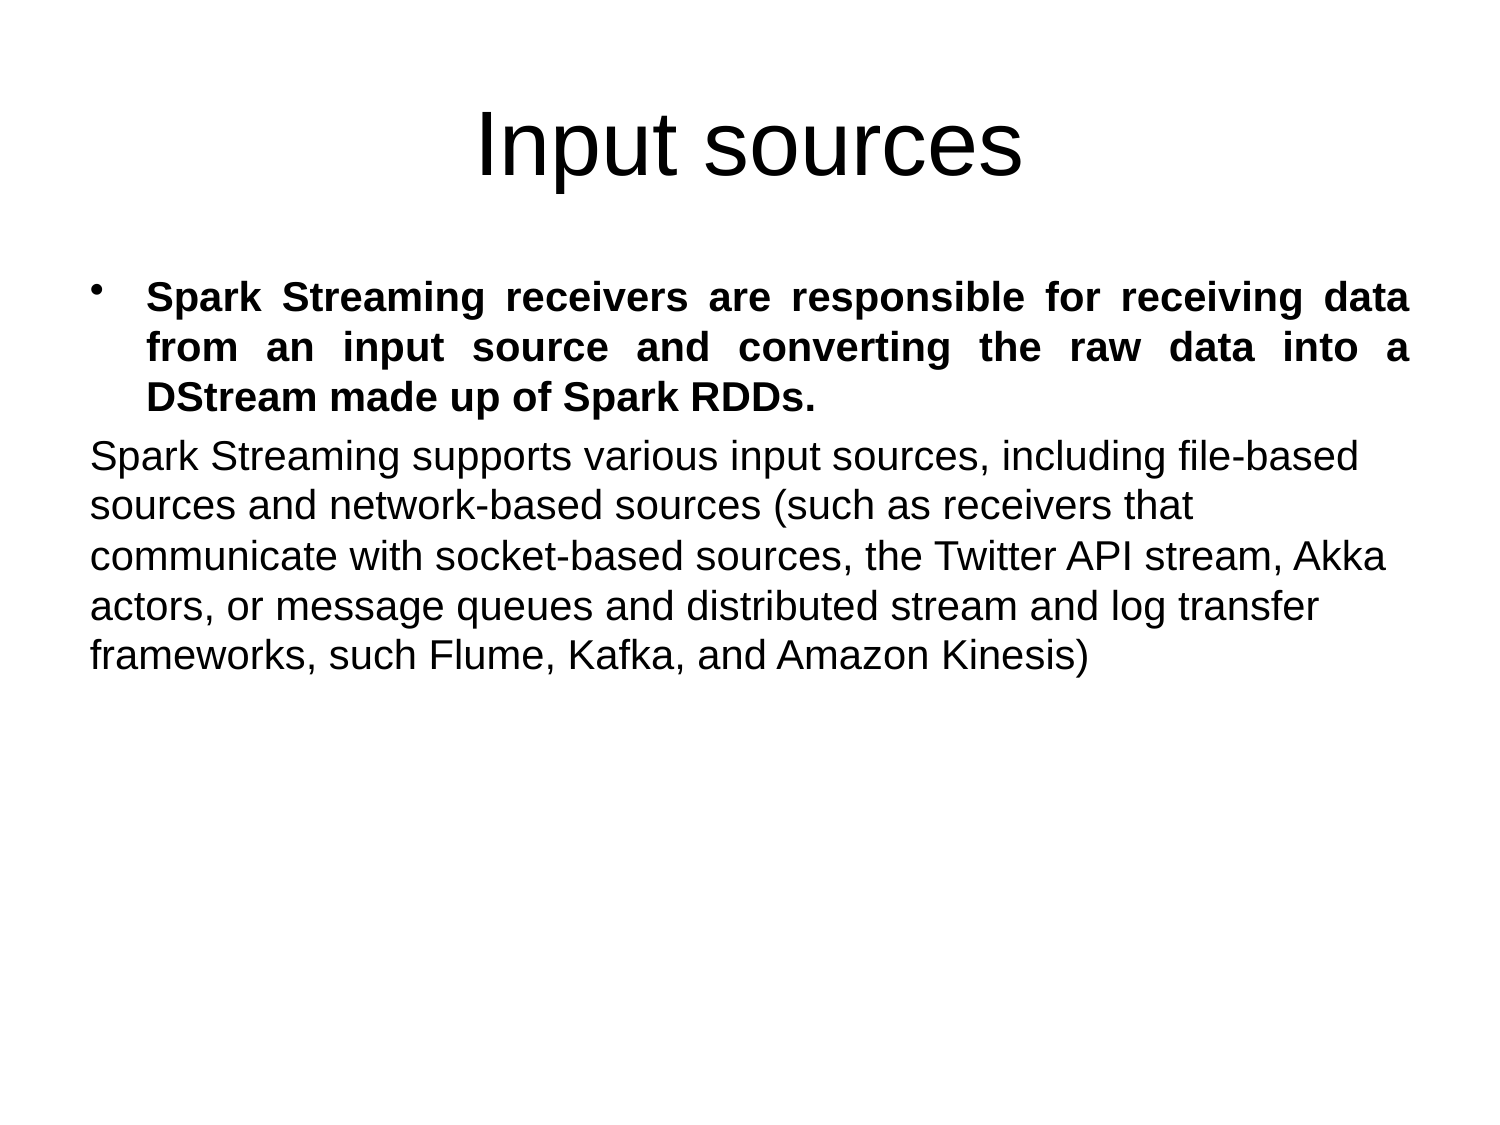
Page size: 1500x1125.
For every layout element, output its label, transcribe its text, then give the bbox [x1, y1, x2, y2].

list Spark Streaming receivers are responsible for receiving data from an input source and converting the raw data into a DStream made up of Spark RDDs. Spark Streaming supports various input sources, including file-based sources and network-based sources (such as receivers that communicate with socket-based sources, the Twitter API stream, Akka actors, or message queues and distributed stream and log transfer frameworks, such Flume, Kafka, and Amazon Kinesis) [74, 262, 1426, 1006]
title Input sources [74, 44, 1426, 233]
